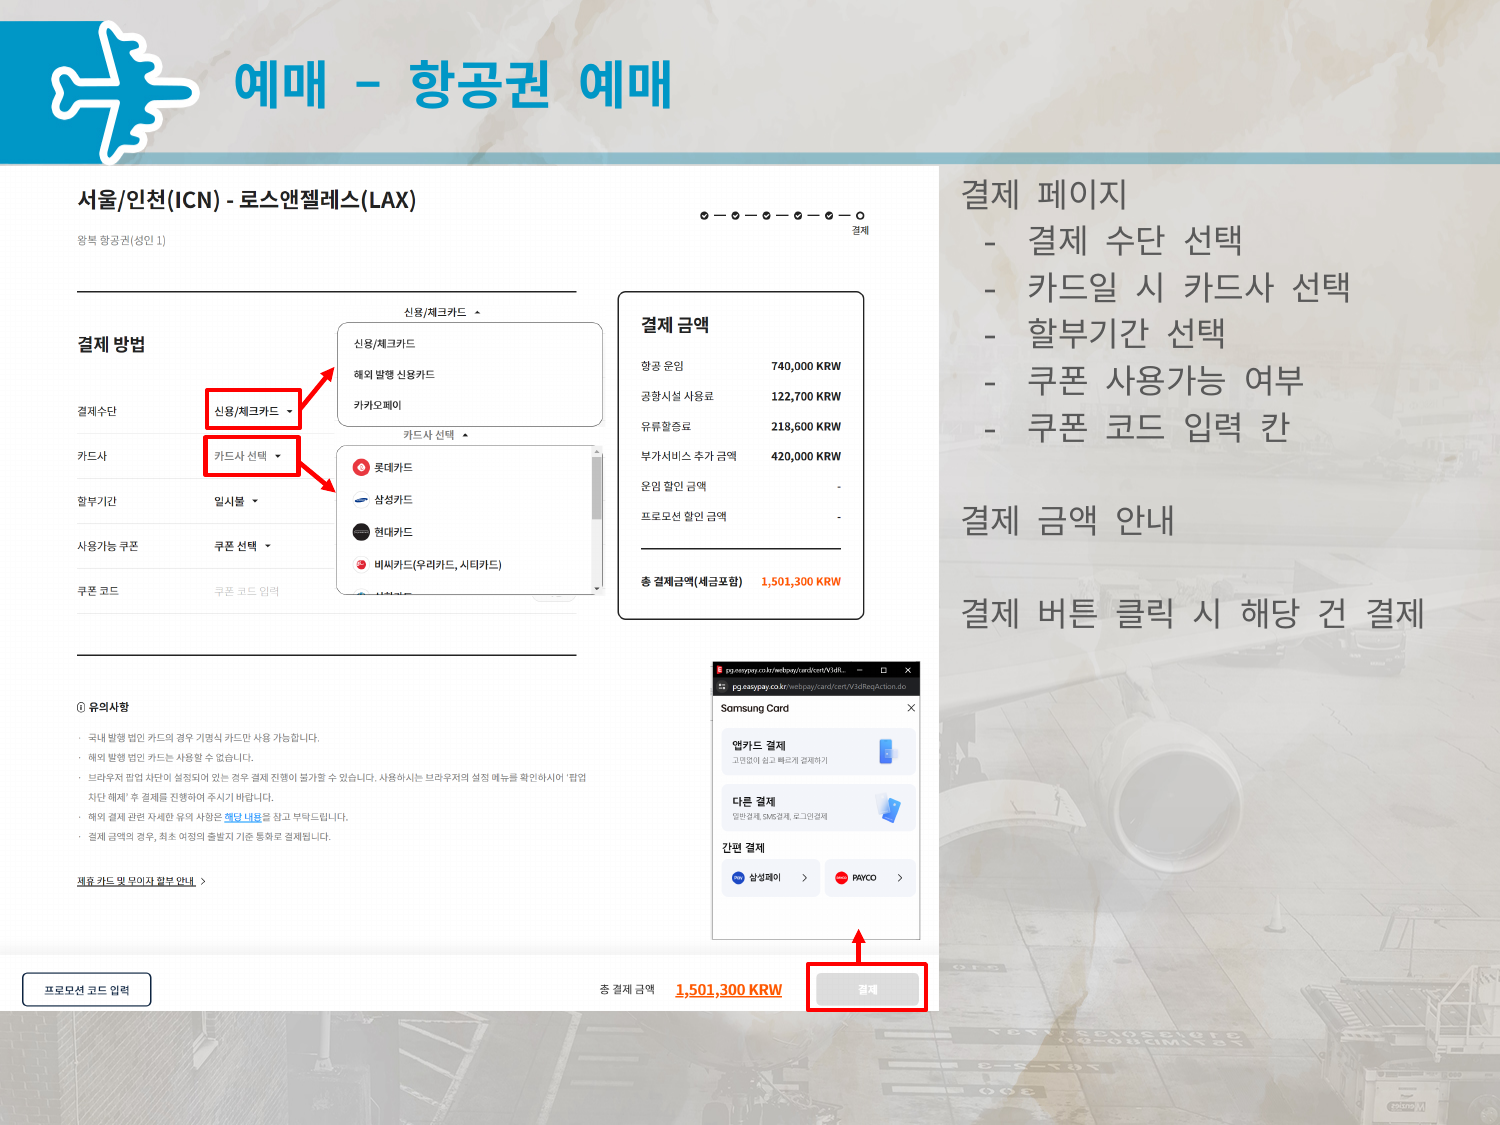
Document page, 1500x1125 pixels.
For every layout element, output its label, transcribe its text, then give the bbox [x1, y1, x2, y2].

picture [0, 0, 1500, 1125]
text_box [298, 461, 336, 493]
title 예매 – 항공권 예매 [218, 18, 1444, 150]
list 결제 페이지 - 결제 수단 선택 - 카드일 시 카드사 선택 - 할부기간 선택 - 쿠폰 사용가능 여부 - 쿠폰 코드 입력 칸 결제 금액 안내 결제 버튼 클릭 시 해당 건 결제 [945, 166, 1500, 662]
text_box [299, 366, 335, 410]
